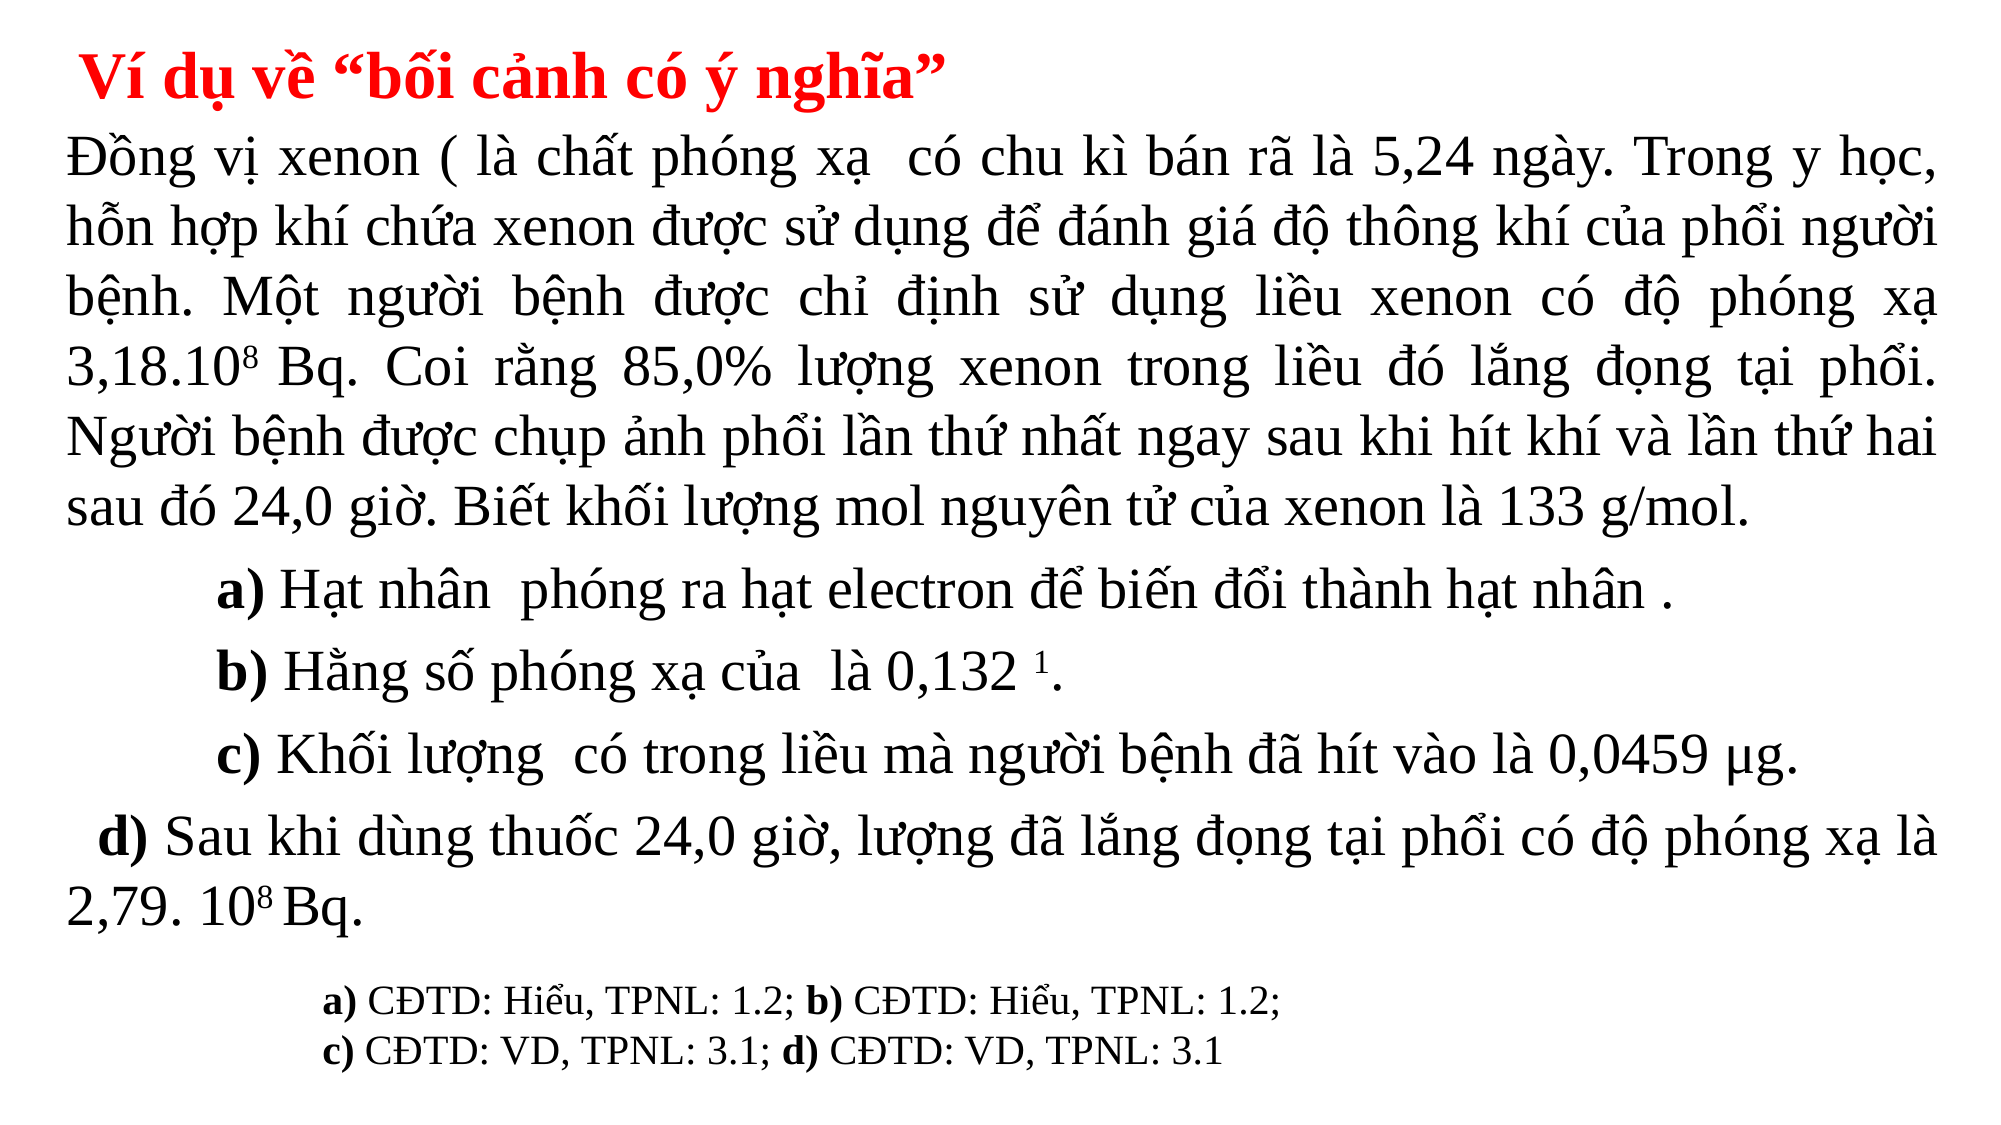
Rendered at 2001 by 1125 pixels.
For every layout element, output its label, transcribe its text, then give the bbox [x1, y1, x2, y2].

text_box a) CĐTD: Hiểu, TPNL: 1.2; b) CĐTD: Hiểu, TPNL: 1.2; c) CĐTD: VD, TPNL: 3.1; d) CĐTD: VD, TPNL: 3.1 [307, 965, 1338, 1080]
text_box Ví dụ về “bối cảnh có ý nghĩa” [64, 24, 1046, 119]
